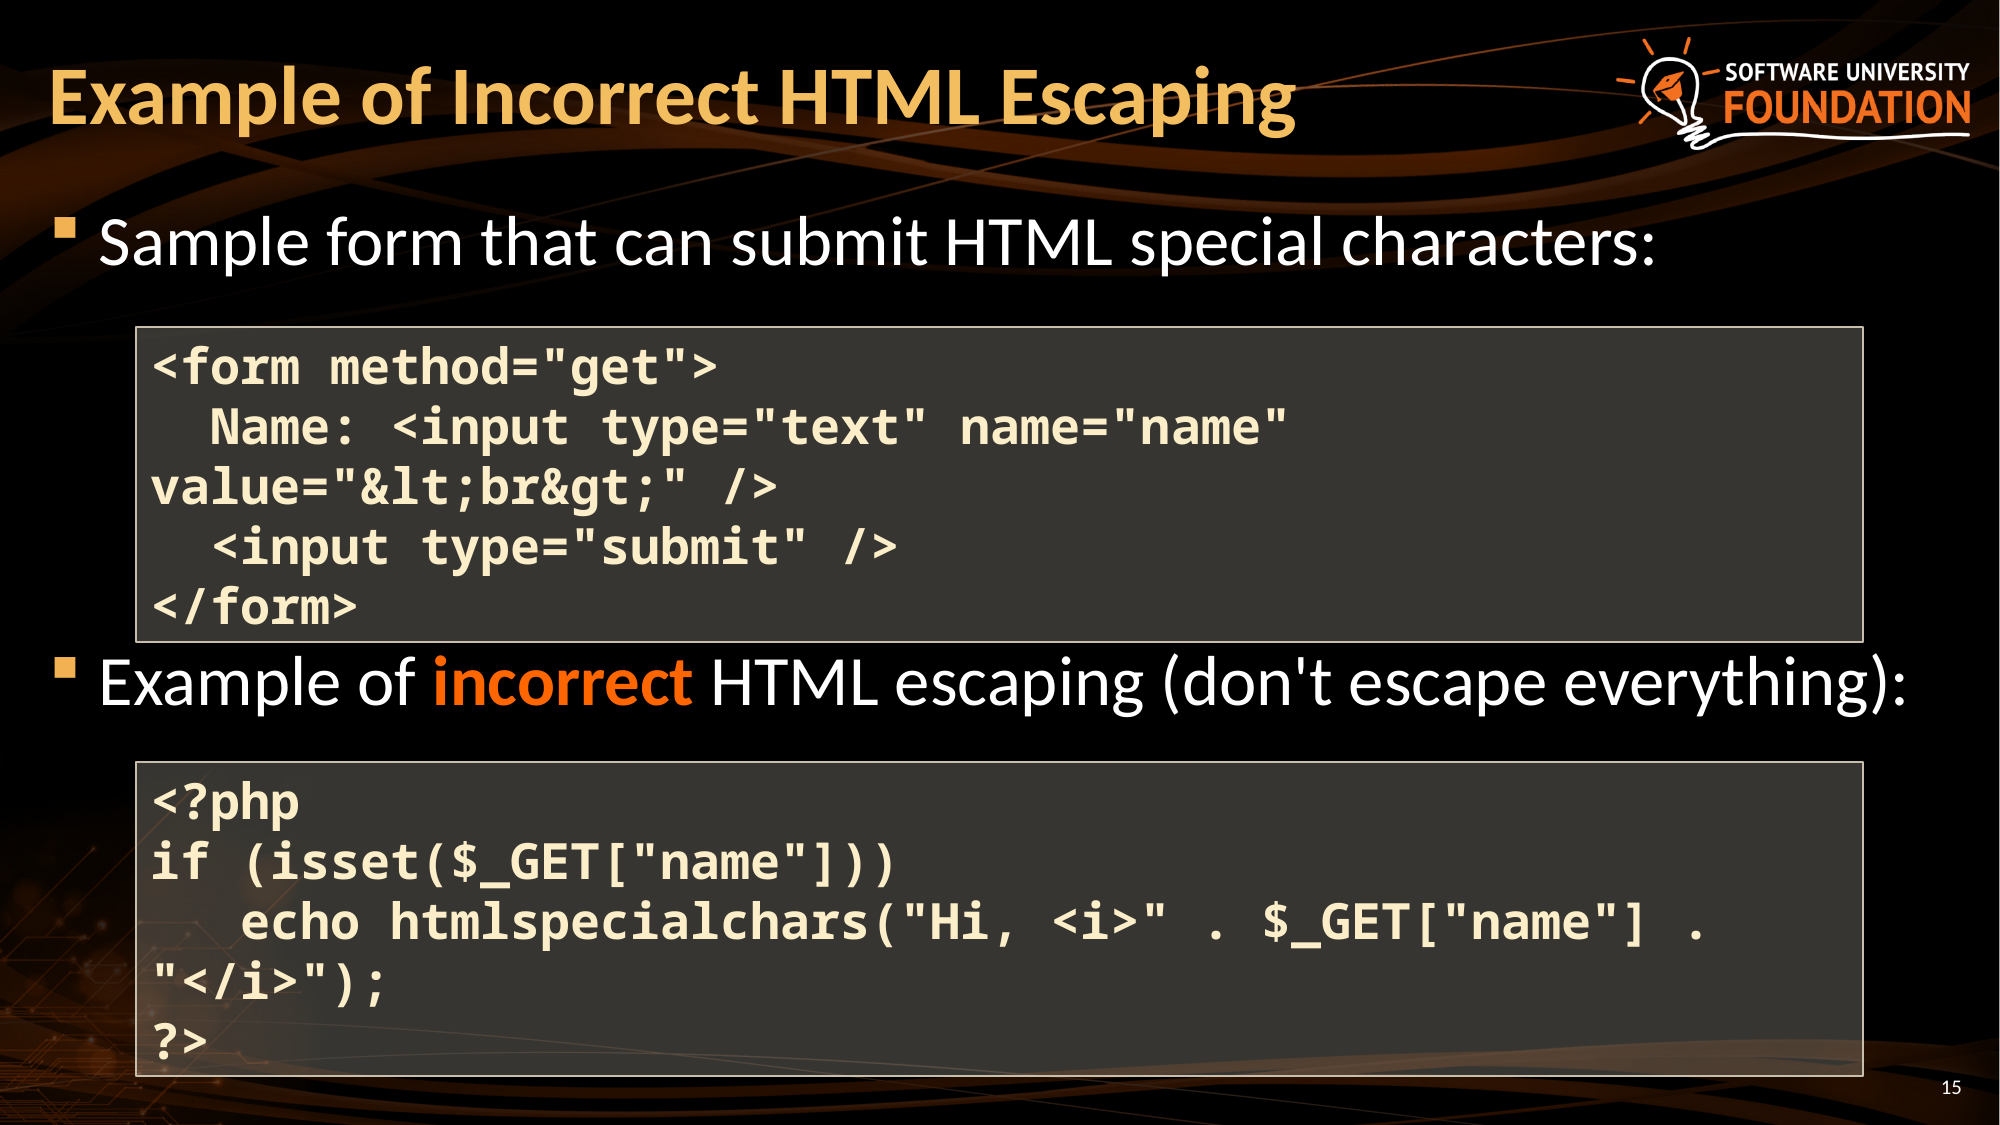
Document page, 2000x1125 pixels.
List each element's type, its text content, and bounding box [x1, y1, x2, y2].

text_box <?php if (isset($_GET["name"])) echo htmlspecialchars("Hi, <i>" . $_GET["name"] . "</i>"); ?> [135, 761, 1864, 1077]
title Example of Incorrect HTML Escaping [30, 6, 1602, 189]
text_box <form method="get"> Name: <input type="text" name="name" value="&lt;br&gt;" /> <input type="submit" /> </form> [135, 327, 1864, 642]
picture [0, 0, 2000, 1125]
list Sample form that can submit HTML special characters: Example of incorrect HTML escaping (don't escape everything): [31, 188, 1968, 1103]
